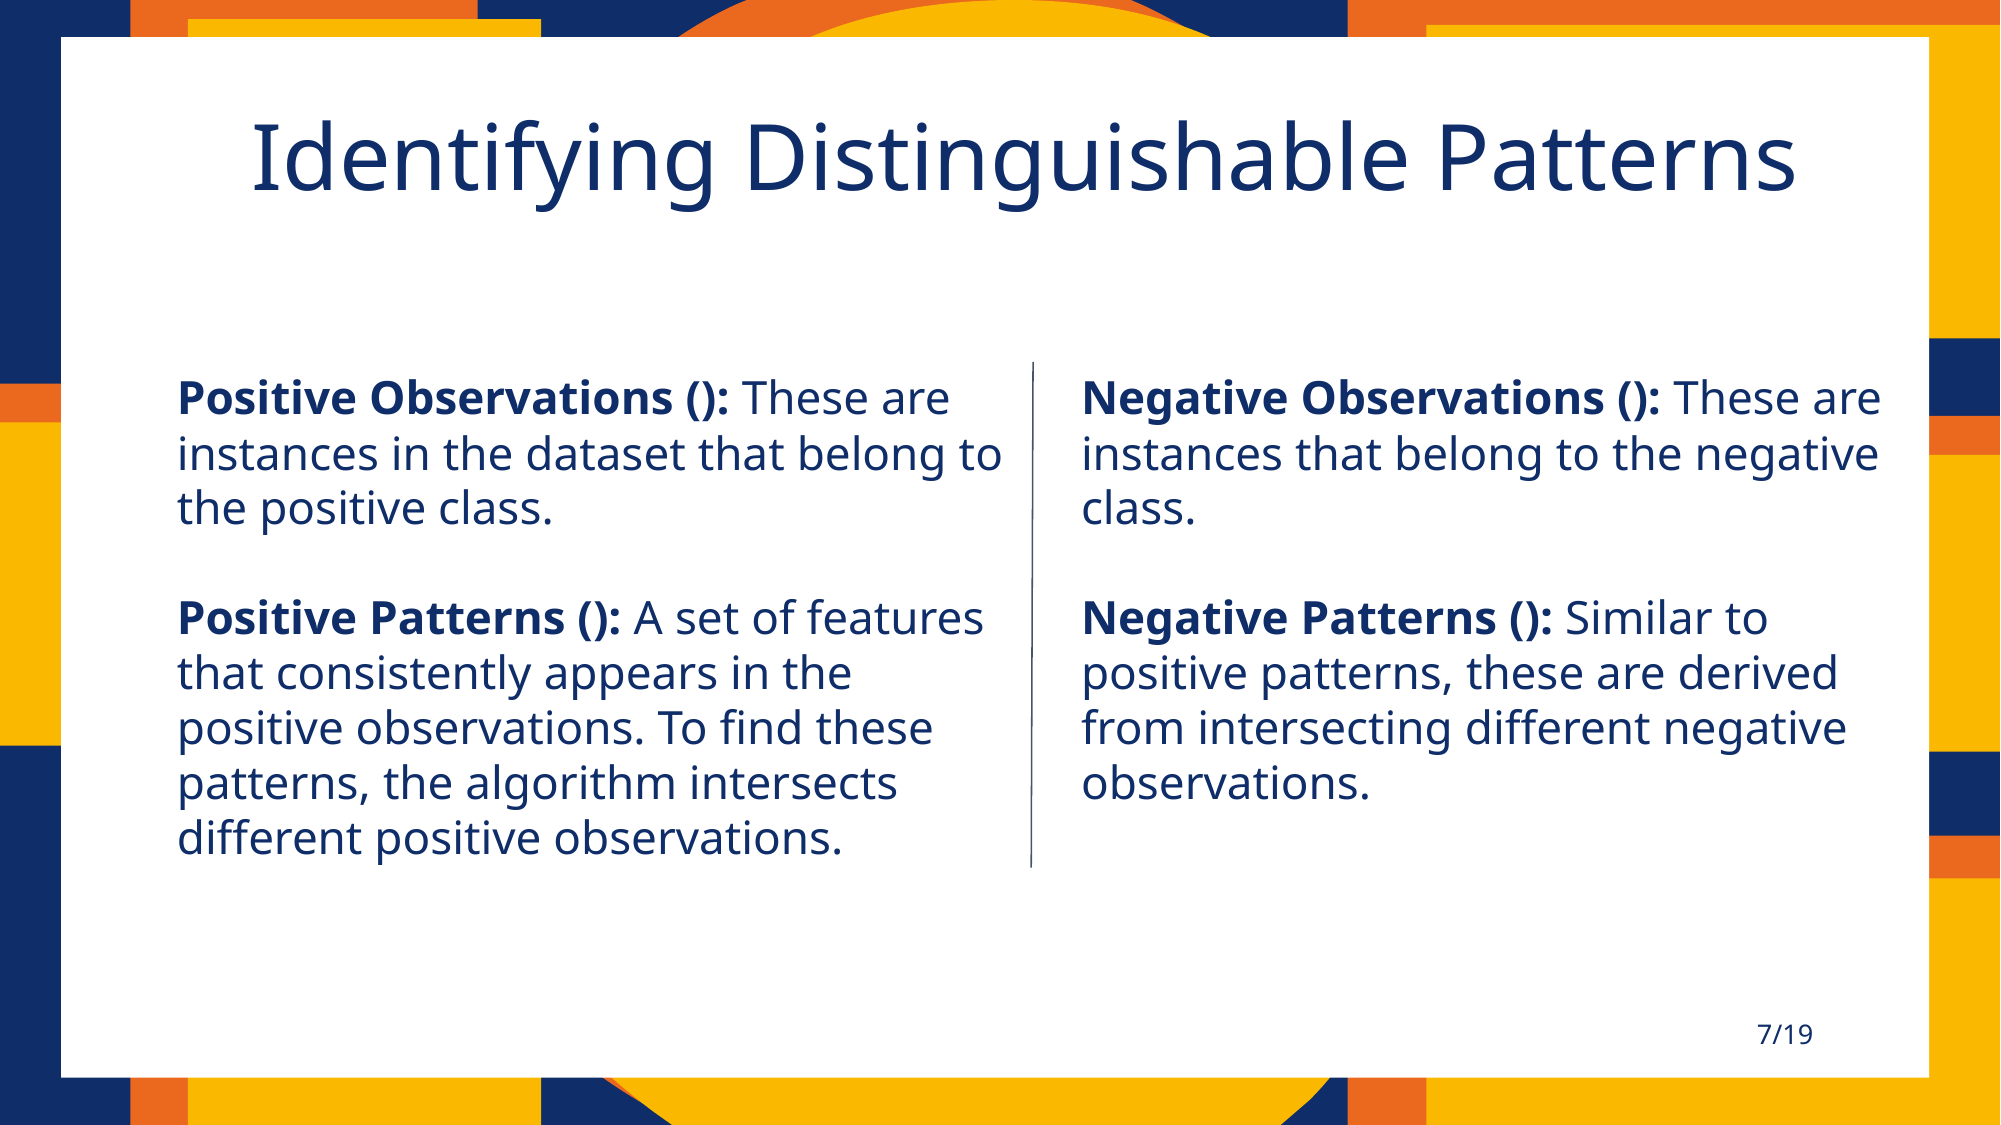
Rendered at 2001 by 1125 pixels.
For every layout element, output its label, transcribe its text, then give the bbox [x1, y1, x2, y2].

slide_number 7/19 [1619, 1005, 1829, 1066]
title Identifying Distinguishable Patterns [161, 37, 1829, 255]
